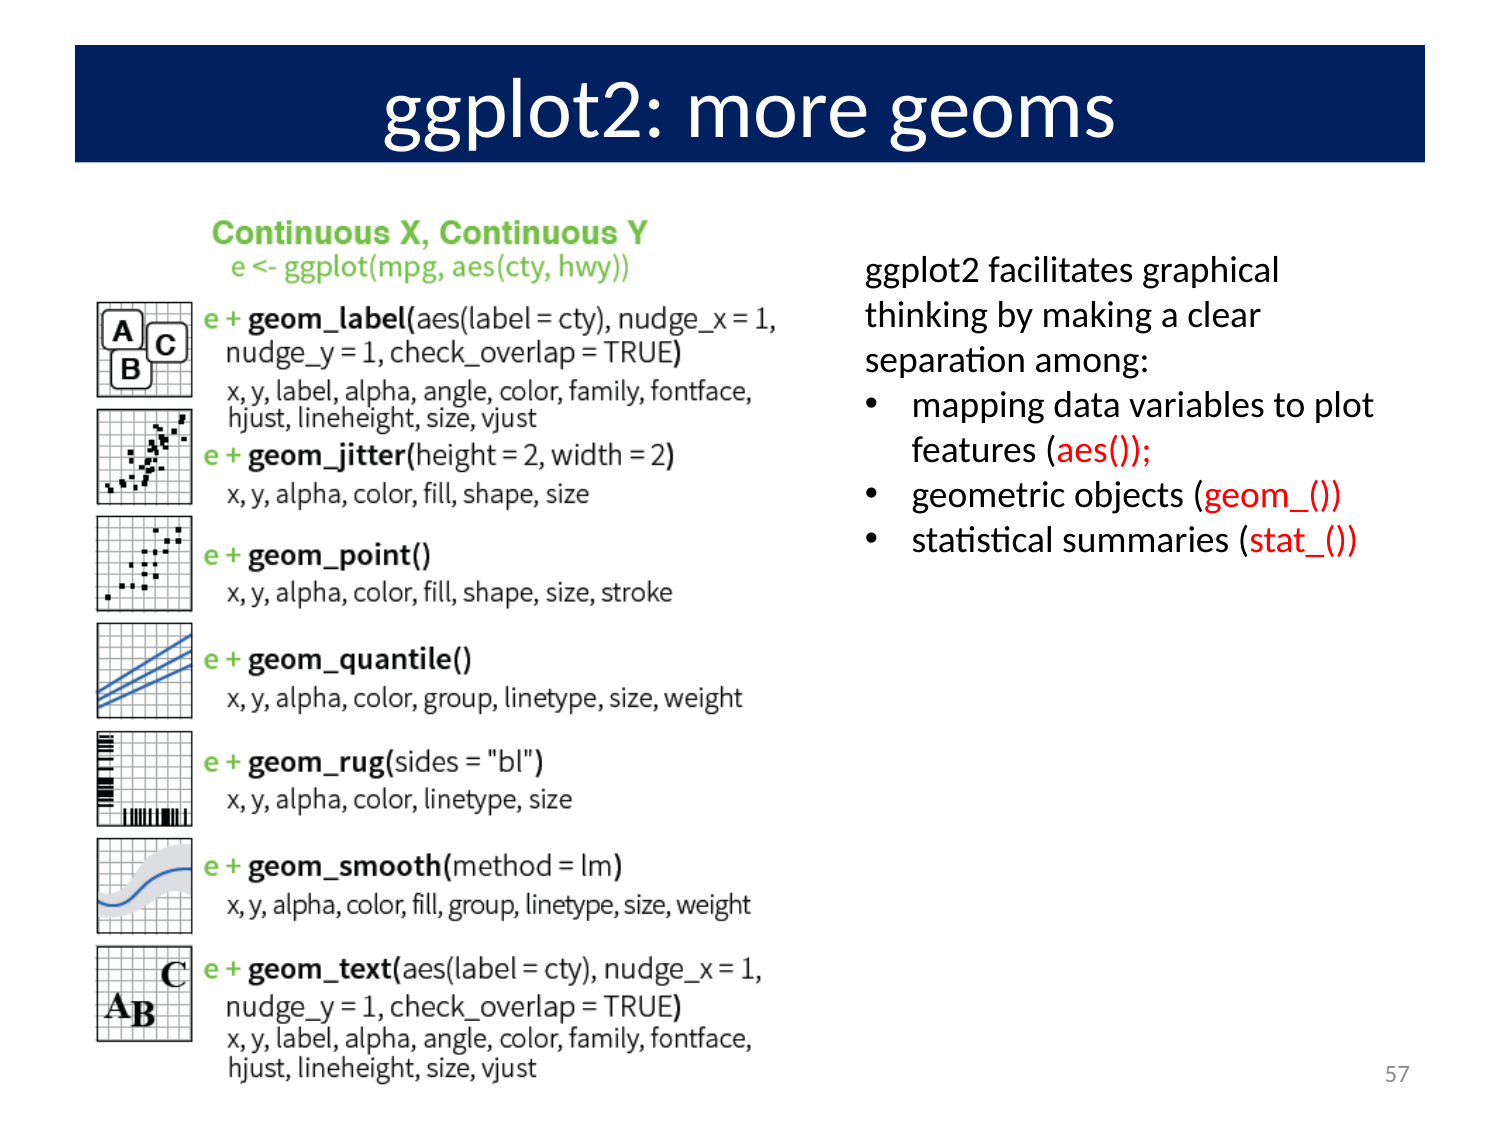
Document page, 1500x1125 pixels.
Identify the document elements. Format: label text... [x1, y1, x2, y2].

slide_number 57 [1074, 1042, 1425, 1103]
title ggplot2: more geoms [75, 45, 1425, 163]
text_box ggplot2 facilitates graphical thinking by making a clear separation among: mapping data variables to plot features (aes()); geometric objects (geom_()) statistical summaries (stat_()) [849, 237, 1425, 613]
picture [87, 212, 776, 1091]
